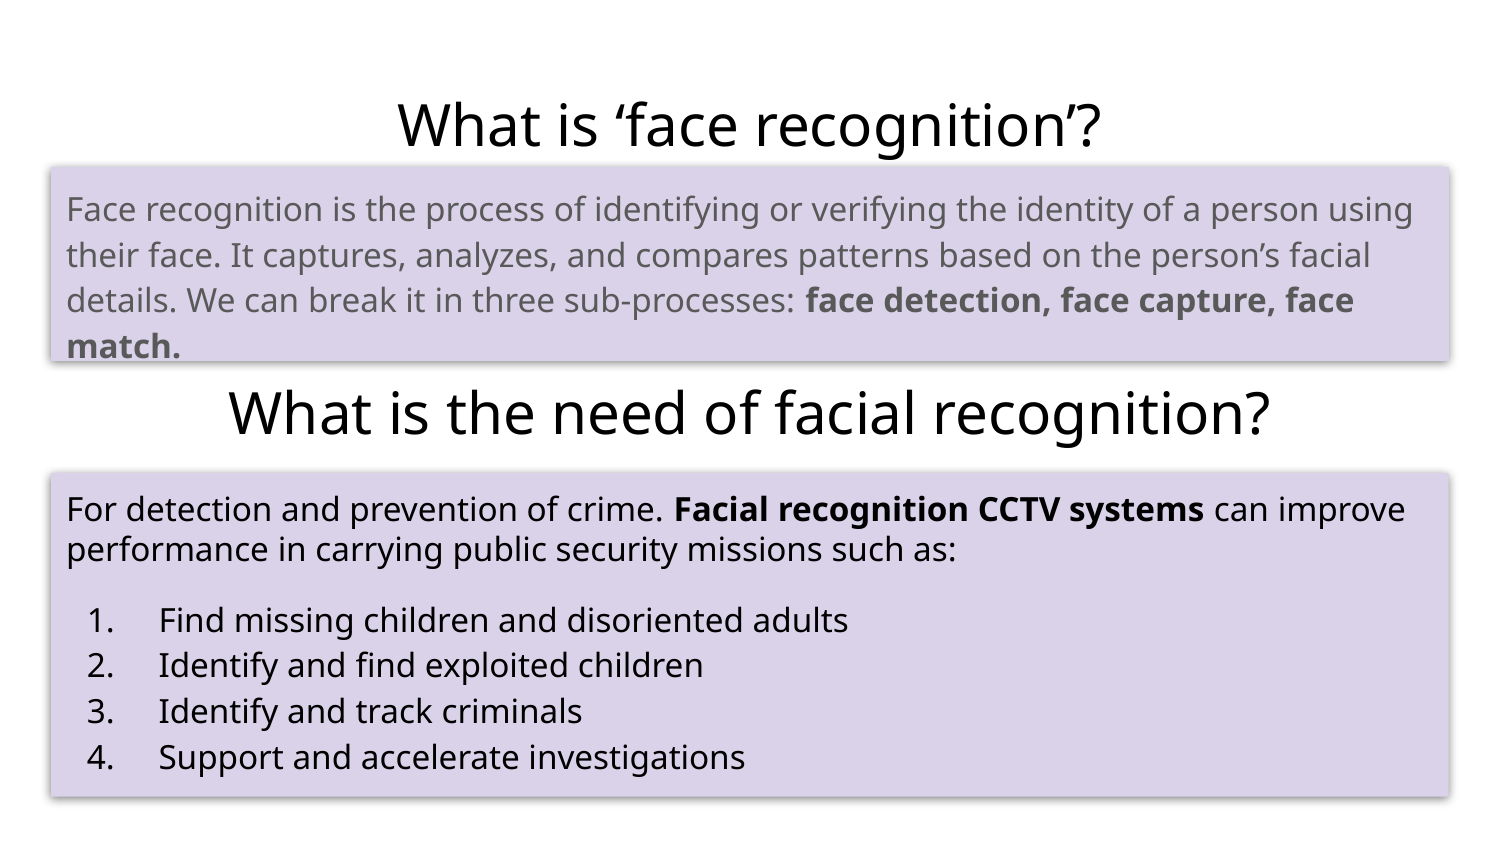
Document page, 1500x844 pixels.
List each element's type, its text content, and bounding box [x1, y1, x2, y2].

list Face recognition is the process of identifying or verifying the identity of a person using their face. It captures, analyzes, and compares patterns based on the person’s facial details. We can break it in three sub-processes: face detection, face capture, face match. [51, 166, 1449, 360]
text_box What is the need of facial recognition? [51, 360, 1449, 473]
title What is ‘face recognition’? [51, 72, 1449, 163]
text_box For detection and prevention of crime. Facial recognition CCTV systems can improve performance in carrying public security missions such as: Find missing children and disoriented adults Identify and find exploited children Identify and track criminals Support and accelerate investigations [51, 473, 1449, 797]
